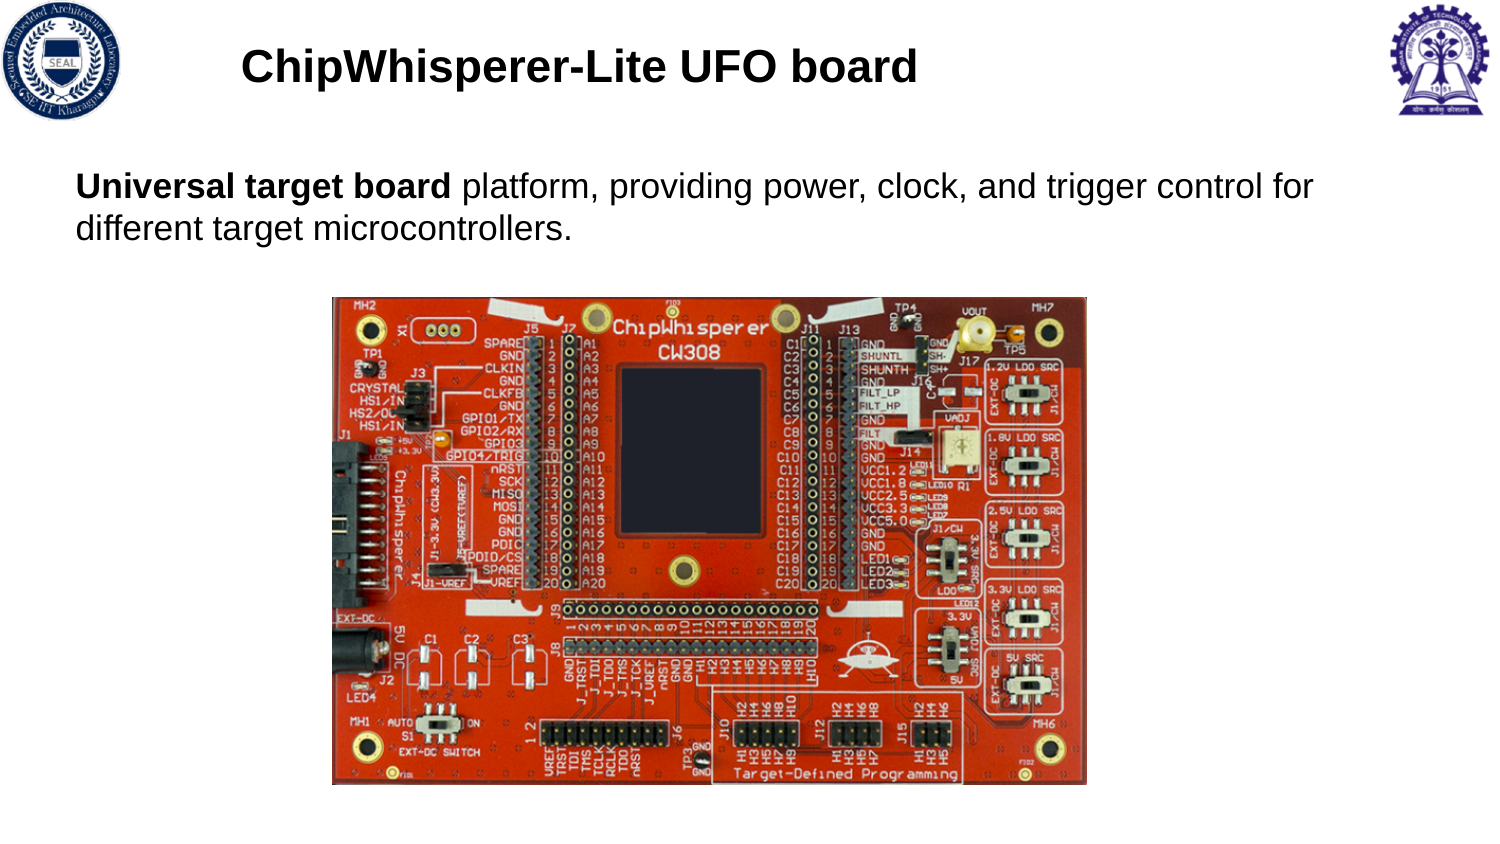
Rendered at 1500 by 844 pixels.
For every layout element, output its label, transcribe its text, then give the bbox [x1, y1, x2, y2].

text_box Universal target board platform, providing power, clock, and trigger control for different target microcontrollers. [60, 147, 1459, 263]
picture [0, 0, 122, 122]
picture [332, 296, 1088, 785]
picture [1378, 0, 1500, 122]
title ChipWhisperer-Lite UFO board [225, 20, 1180, 115]
